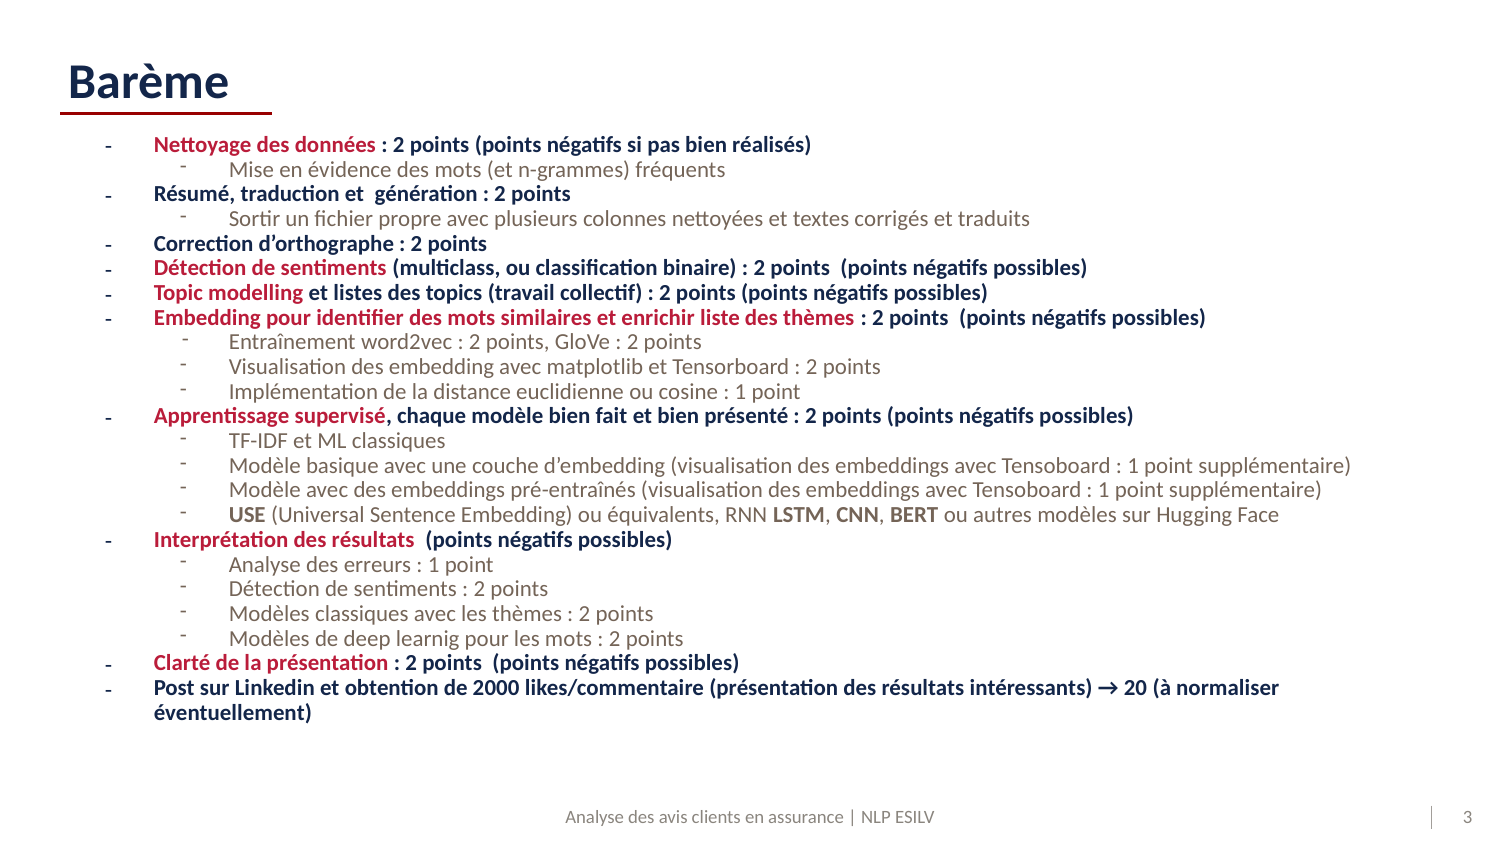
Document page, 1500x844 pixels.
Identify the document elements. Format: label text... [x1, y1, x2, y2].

list Nettoyage des données : 2 points (points négatifs si pas bien réalisés) Mise en évidence des mots (et n-grammes) fréquents Résumé, traduction et génération : 2 points Sortir un fichier propre avec plusieurs colonnes nettoyées et textes corrigés et traduits Correction d’orthographe : 2 points Détection de sentiments (multiclass, ou classification binaire) : 2 points (points négatifs possibles) Topic modelling et listes des topics (travail collectif) : 2 points (points négatifs possibles) Embedding pour identifier des mots similaires et enrichir liste des thèmes : 2 points (points négatifs possibles) Entraînement word2vec : 2 points, GloVe : 2 points Visualisation des embedding avec matplotlib et Tensorboard : 2 points Implémentation de la distance euclidienne ou cosine : 1 point Apprentissage supervisé, chaque modèle bien fait et bien présenté : 2 points (points négatifs possibles) TF-IDF et ML classiques Modèle basique avec une couche d’embedding (visualisation des embeddings avec Tensoboard : 1 point supplémentaire) Modèle avec des embeddings pré-entraînés (visualisation des embeddings avec Tensoboard : 1 point supplémentaire) USE (Universal Sentence Embedding) ou équivalents, RNN LSTM, CNN, BERT ou autres modèles sur Hugging Face Interprétation des résultats (points négatifs possibles) Analyse des erreurs : 1 point Détection de sentiments : 2 points Modèles classiques avec les thèmes : 2 points Modèles de deep learnig pour les mots : 2 points Clarté de la présentation : 2 points (points négatifs possibles) Post sur Linkedin et obtention de 2000 likes/commentaire (présentation des résultats intéressants) → 20 (à normaliser éventuellement) [68, 126, 1432, 793]
title Barème [68, 27, 1432, 112]
